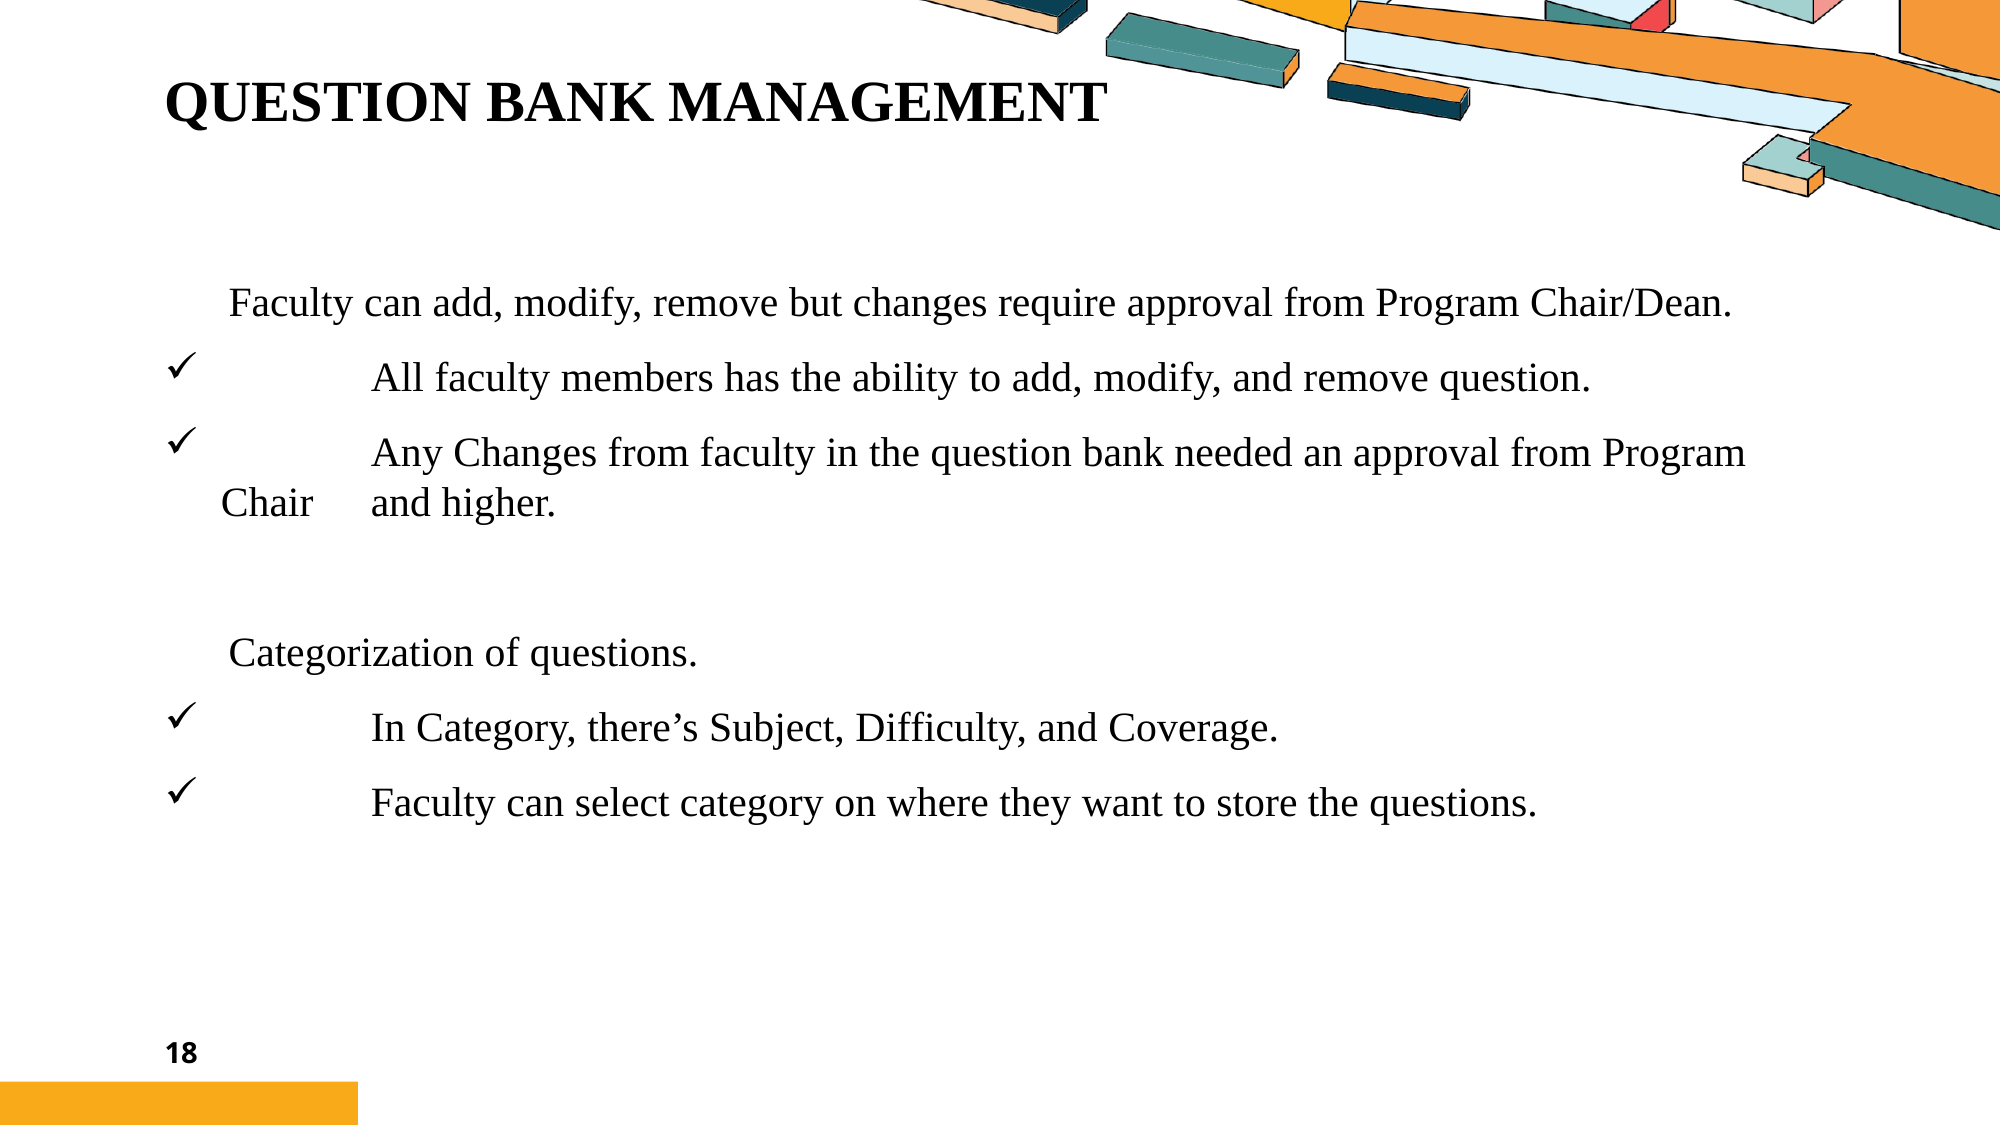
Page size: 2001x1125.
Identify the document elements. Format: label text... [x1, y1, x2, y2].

title QUESTION BANK MANAGEMENT [149, 81, 1541, 142]
slide_number 18 [149, 1024, 345, 1085]
picture [816, 0, 2000, 236]
list  Faculty can add, modify, remove but changes require approval from Program Chair/Dean. All faculty members has the ability to add, modify, and remove question. Any Changes from faculty in the question bank needed an approval from Program Chair and higher.  Categorization of questions. In Category, there’s Subject, Difficulty, and Coverage. Faculty can select category on where they want to store the questions. [149, 198, 1825, 992]
